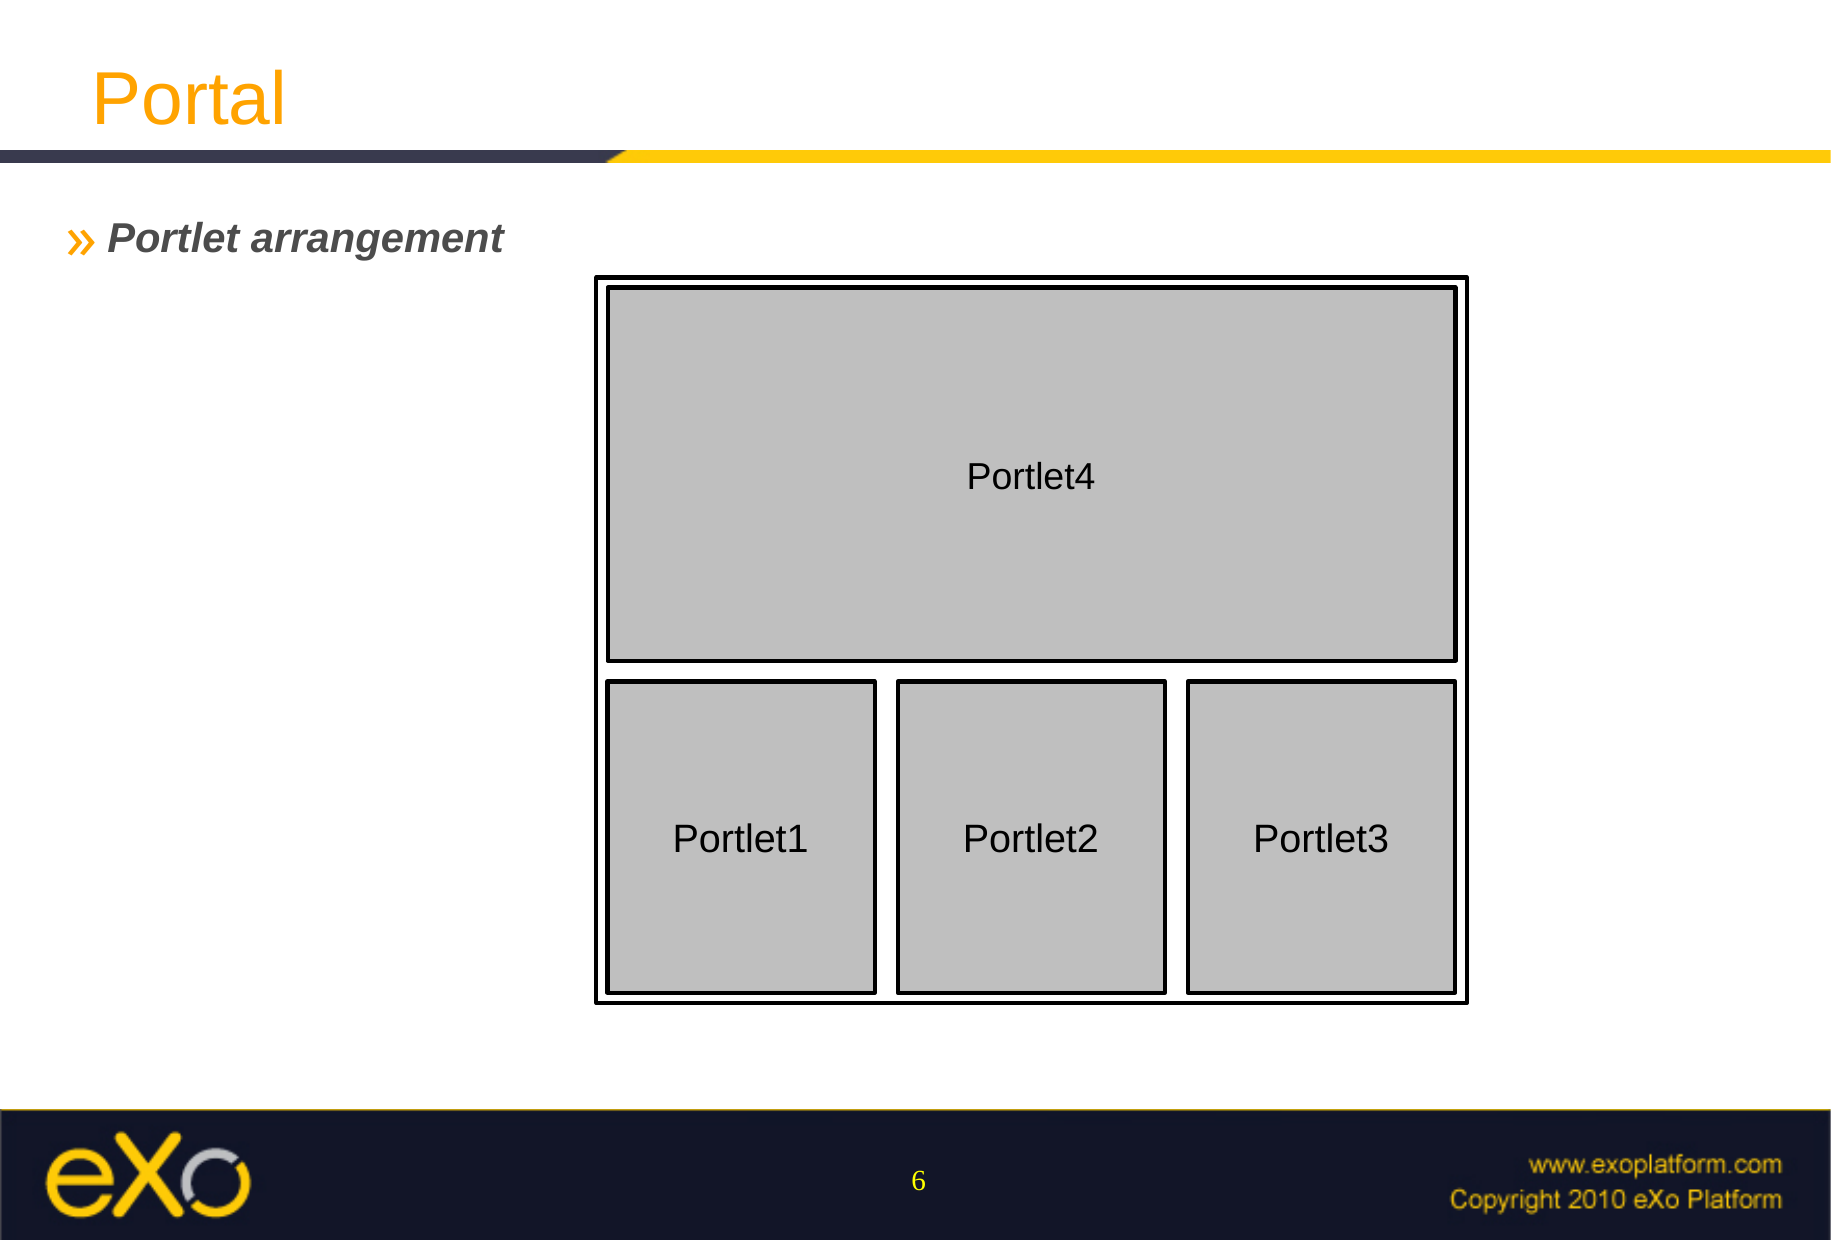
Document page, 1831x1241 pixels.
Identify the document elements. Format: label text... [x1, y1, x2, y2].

text_box Portal [91, 49, 1739, 151]
picture [0, 1109, 1831, 1240]
picture [0, 150, 1831, 163]
text_box Portlet arrangement [64, 209, 1713, 1048]
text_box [596, 277, 1468, 1004]
